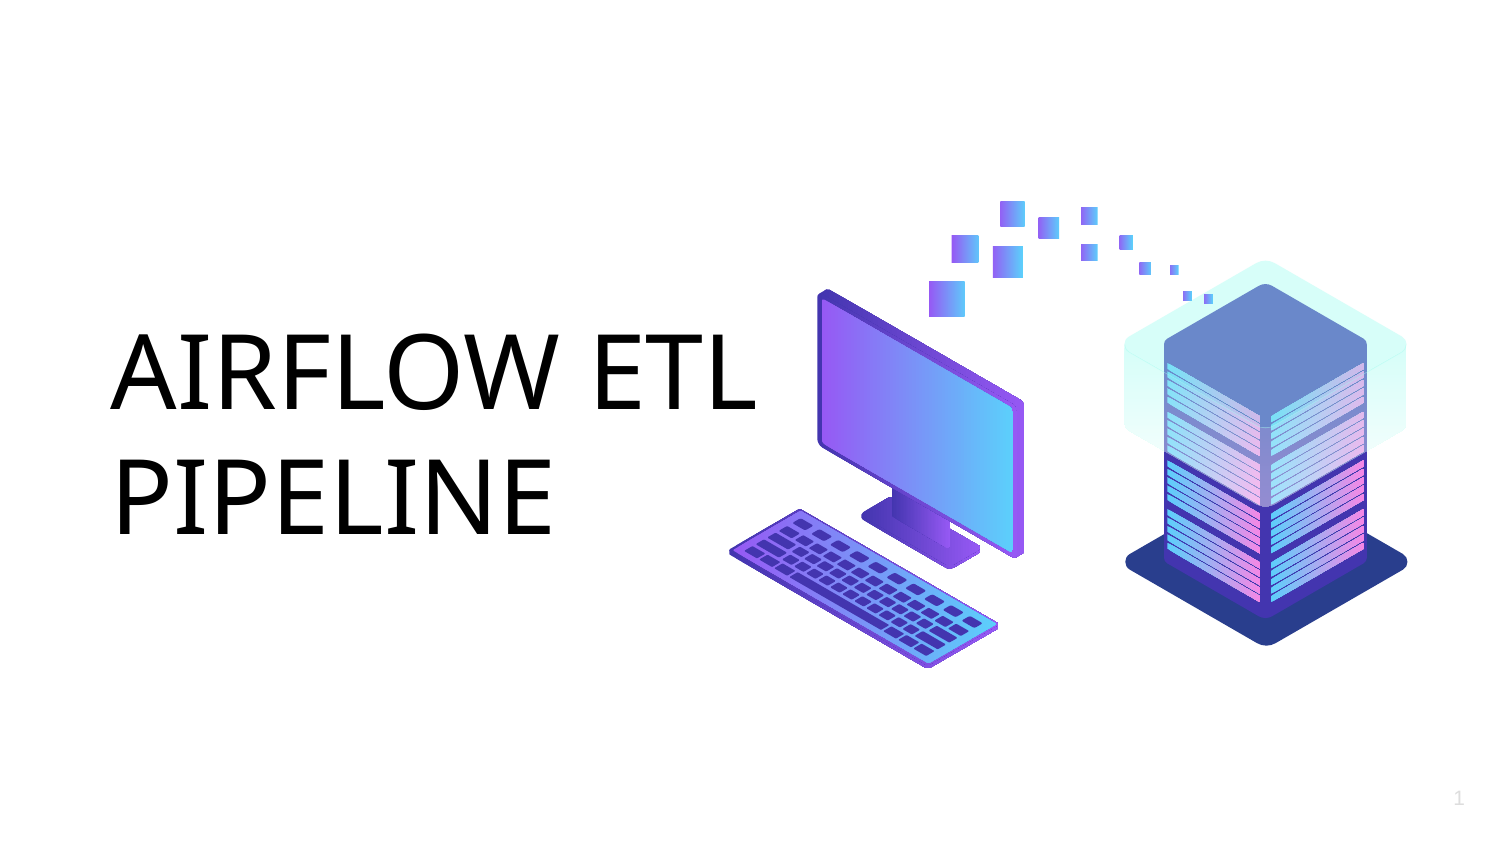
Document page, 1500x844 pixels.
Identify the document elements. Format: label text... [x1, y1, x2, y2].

text_box [1125, 533, 1408, 646]
text_box [1000, 201, 1025, 227]
text_box [1081, 244, 1098, 261]
text_box [1164, 516, 1367, 619]
text_box [1038, 217, 1060, 239]
text_box [1270, 516, 1293, 529]
text_box [1270, 534, 1364, 595]
text_box [1167, 542, 1261, 603]
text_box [1122, 260, 1409, 507]
text_box [1270, 525, 1364, 586]
slide_number 1 [1389, 764, 1480, 830]
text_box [728, 288, 1025, 669]
text_box [1270, 516, 1336, 554]
text_box [1238, 516, 1261, 529]
text_box [951, 235, 979, 263]
text_box [1270, 516, 1307, 537]
text_box [1195, 516, 1261, 554]
text_box [1168, 516, 1261, 569]
text_box [1081, 207, 1098, 225]
text_box [1224, 516, 1261, 537]
text_box [929, 281, 965, 287]
text_box [1270, 517, 1364, 578]
text_box [1209, 516, 1261, 546]
text_box [1270, 542, 1364, 603]
title AIRFLOW ETL PIPELINE [95, 233, 794, 627]
text_box [1270, 516, 1362, 569]
text_box [1167, 517, 1261, 578]
text_box [1119, 235, 1133, 250]
text_box [1270, 516, 1322, 546]
text_box [1167, 534, 1261, 595]
text_box [992, 246, 1023, 278]
text_box [1167, 525, 1261, 586]
